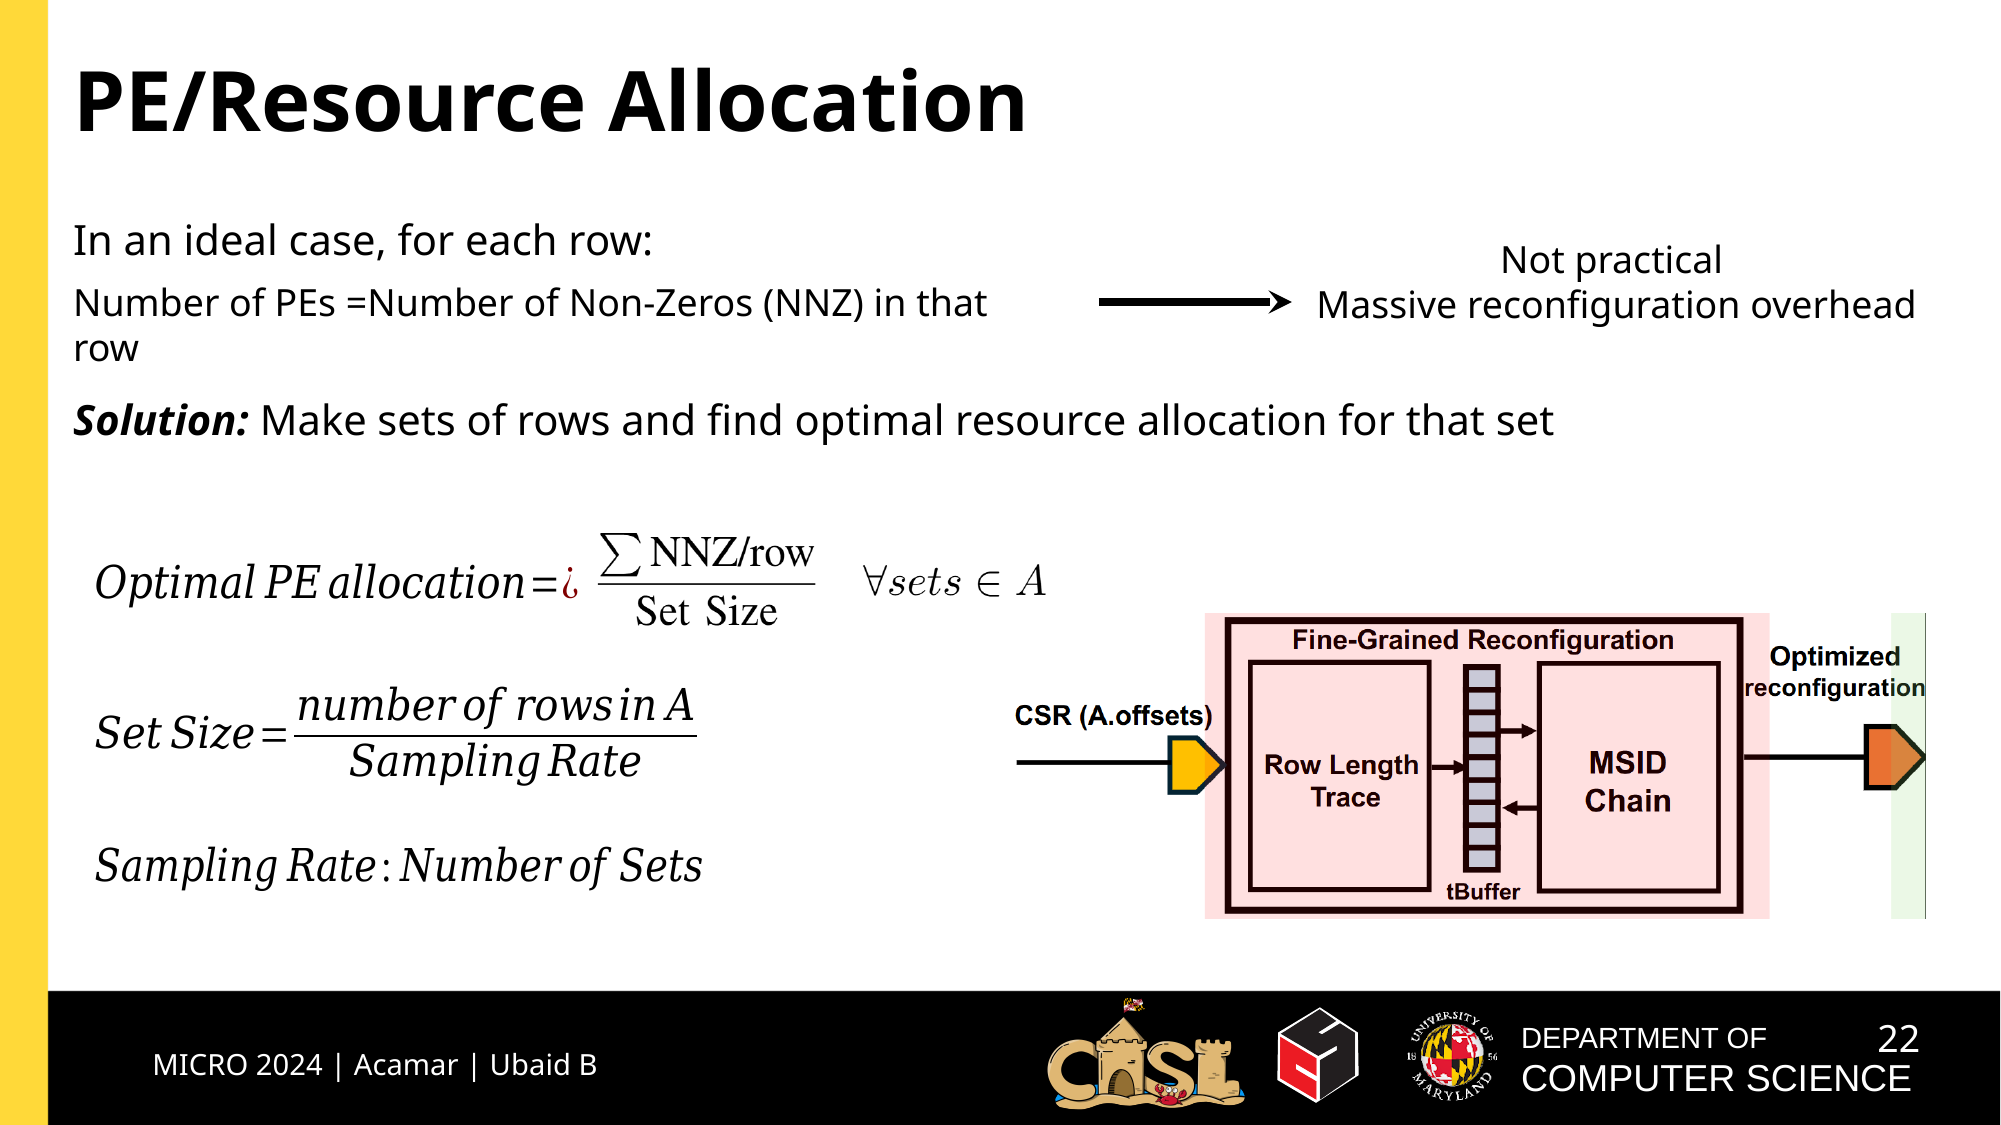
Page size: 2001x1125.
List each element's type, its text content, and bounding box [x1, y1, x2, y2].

title PE/Resource Allocation [58, 20, 1490, 157]
text_box Not practical Massive reconfiguration overhead [1291, 229, 1942, 334]
text_box In an ideal case, for each row: [58, 206, 816, 271]
picture [0, 0, 2001, 1125]
footer MICRO 2024 | Acamar | Ubaid B [137, 1033, 1338, 1094]
text_box Solution: Make sets of rows and find optimal resource allocation for that set [58, 386, 1601, 452]
